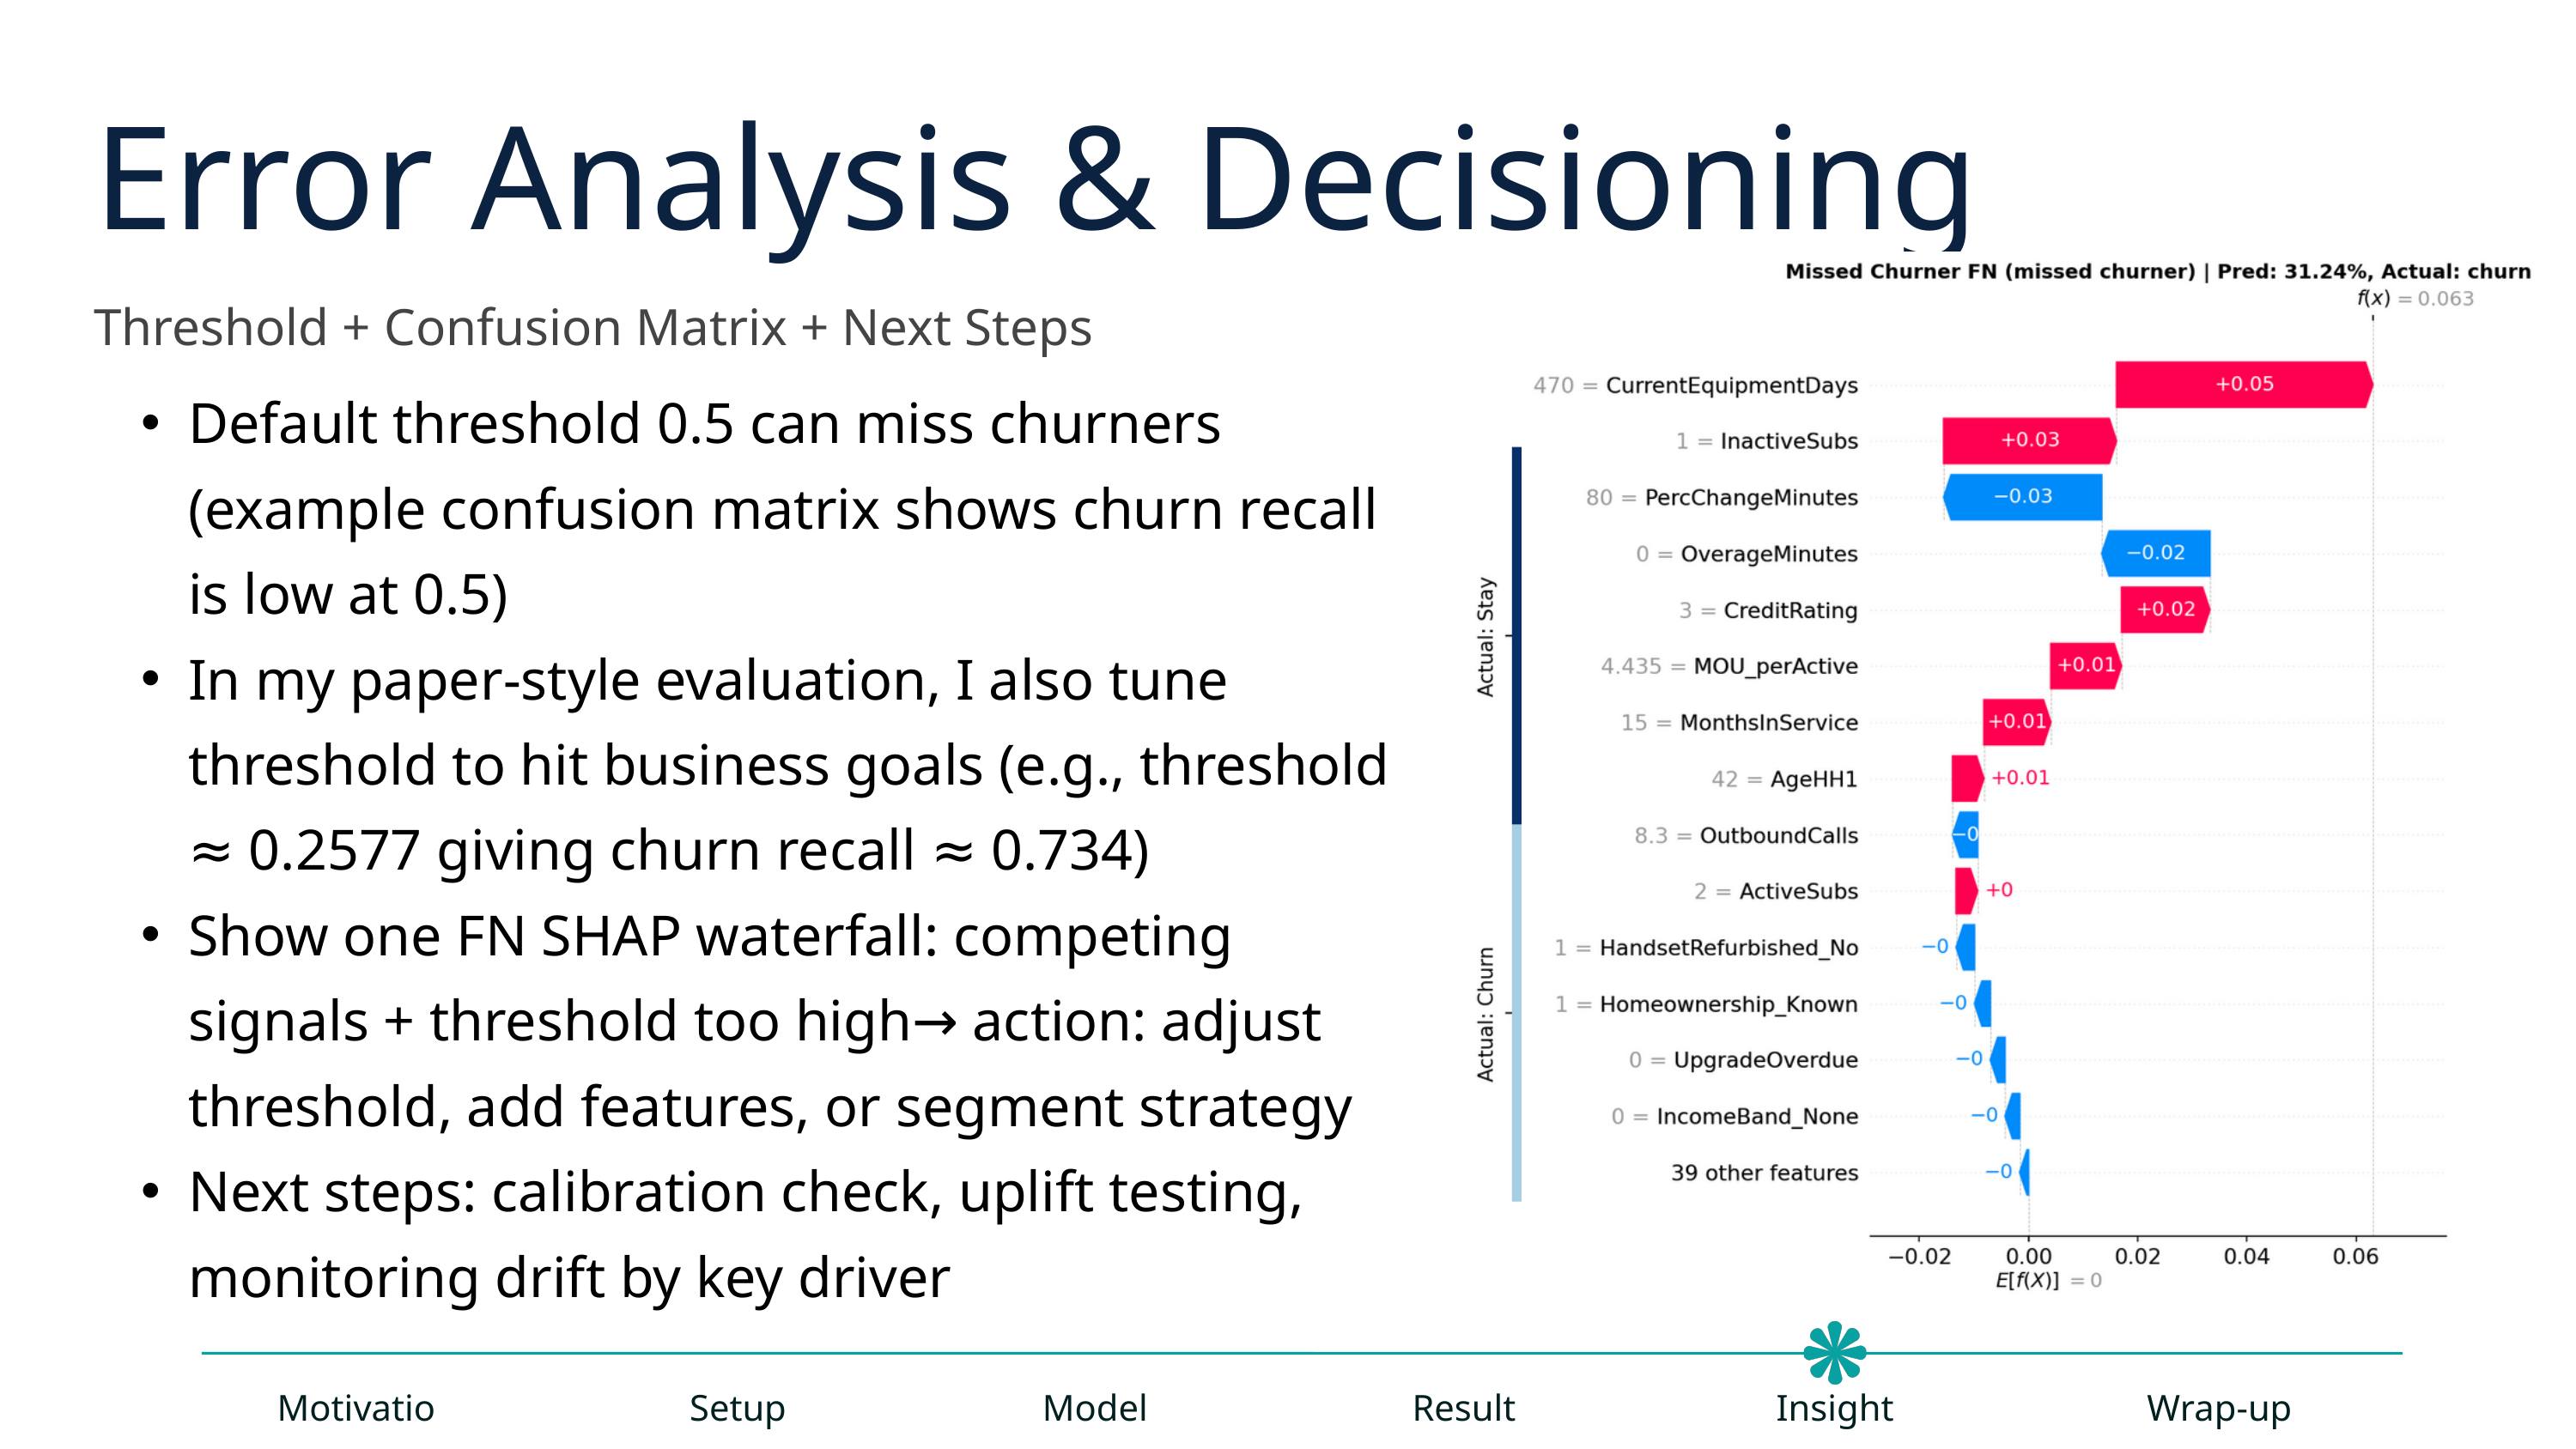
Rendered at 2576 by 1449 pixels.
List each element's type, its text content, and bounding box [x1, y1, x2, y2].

text_box [1464, 400, 1522, 1250]
text_box Results [1405, 1378, 1524, 1449]
text_box [1803, 1321, 1867, 1378]
text_box Default threshold 0.5 can miss churners (example confusion matrix shows churn recall is low at 0.5) In my paper-style evaluation, I also tune threshold to hit business goals (e.g., threshold ≈ 0.2577 giving churn recall ≈ 0.734) Show one FN SHAP waterfall: competing signals + threshold too high→ action: adjust threshold, add features, or segment strategy Next steps: calibration check, uplift testing, monitoring drift by key driver [94, 369, 1404, 1308]
text_box Models [1035, 1378, 1156, 1449]
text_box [94, 94, 1991, 351]
text_box [1522, 252, 2543, 1304]
text_box Wrap-up [2144, 1378, 2295, 1429]
text_box Motivation [269, 1378, 444, 1449]
text_box Setup [689, 1378, 787, 1429]
text_box Insights [1771, 1378, 1899, 1449]
